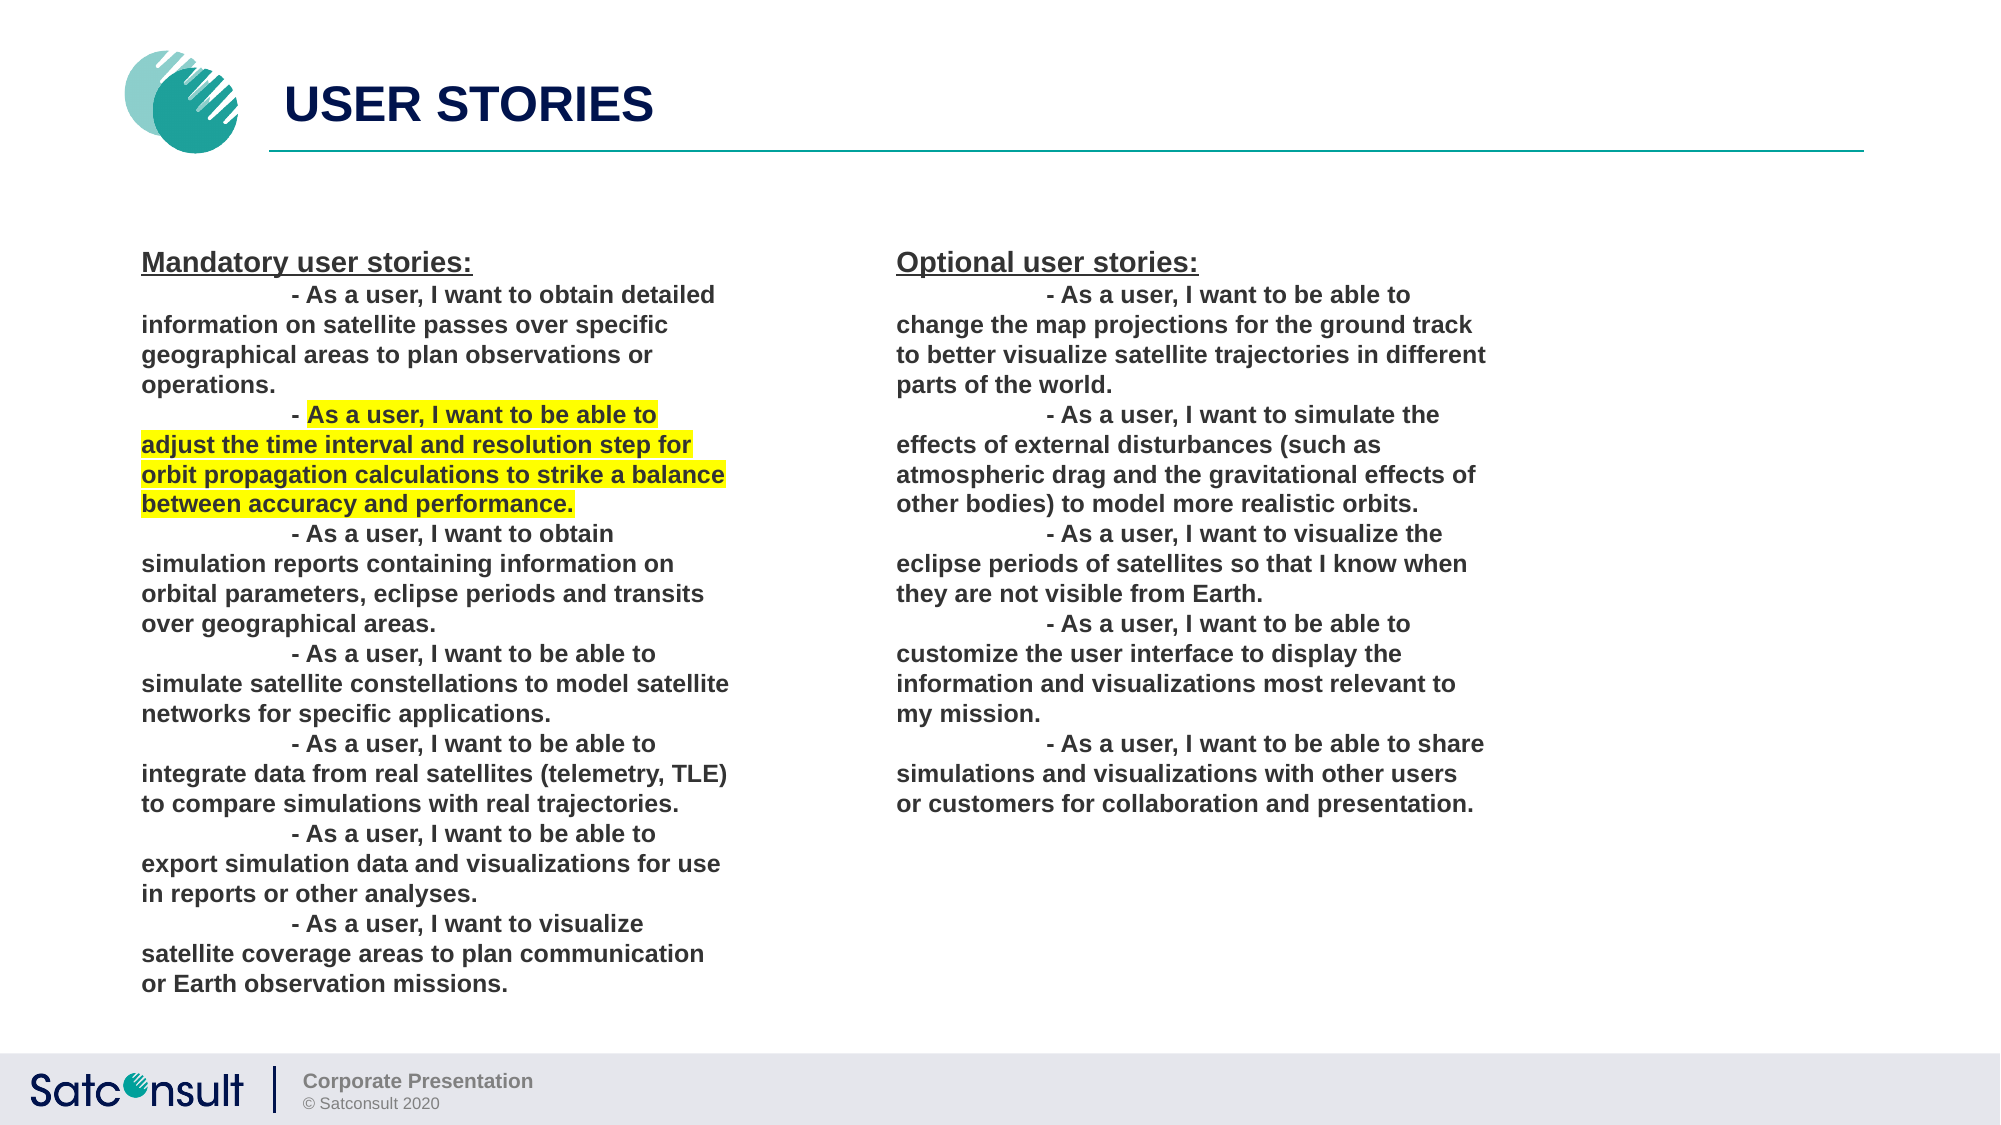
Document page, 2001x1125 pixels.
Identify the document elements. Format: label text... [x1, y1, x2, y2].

title User stories [269, 59, 1863, 151]
text_box Mandatory user stories: - As a user, I want to obtain detailed information on satellite passes over specific geographical areas to plan observations or operations. - As a user, I want to be able to adjust the time interval and resolution step for orbit propagation calculations to strike a balance between accuracy and performance. - As a user, I want to obtain simulation reports containing information on orbital parameters, eclipse periods and transits over geographical areas. - As a user, I want to be able to simulate satellite constellations to model satellite networks for specific applications. - As a user, I want to be able to integrate data from real satellites (telemetry, TLE) to compare simulations with real trajectories. - As a user, I want to be able to export simulation data and visualizations for use in reports or other analyses. - As a user, I want to visualize satellite coverage areas to plan communication or Earth observation missions. [126, 236, 749, 1005]
picture [151, 66, 239, 155]
text_box Optional user stories: - As a user, I want to be able to change the map projections for the ground track to better visualize satellite trajectories in different parts of the world. - As a user, I want to simulate the effects of external disturbances (such as atmospheric drag and the gravitational effects of other bodies) to model more realistic orbits. - As a user, I want to visualize the eclipse periods of satellites so that I know when they are not visible from Earth. - As a user, I want to be able to customize the user interface to display the information and visualizations most relevant to my mission. - As a user, I want to be able to share simulations and visualizations with other users or customers for collaboration and presentation. [881, 236, 1504, 825]
picture [0, 1042, 275, 1111]
